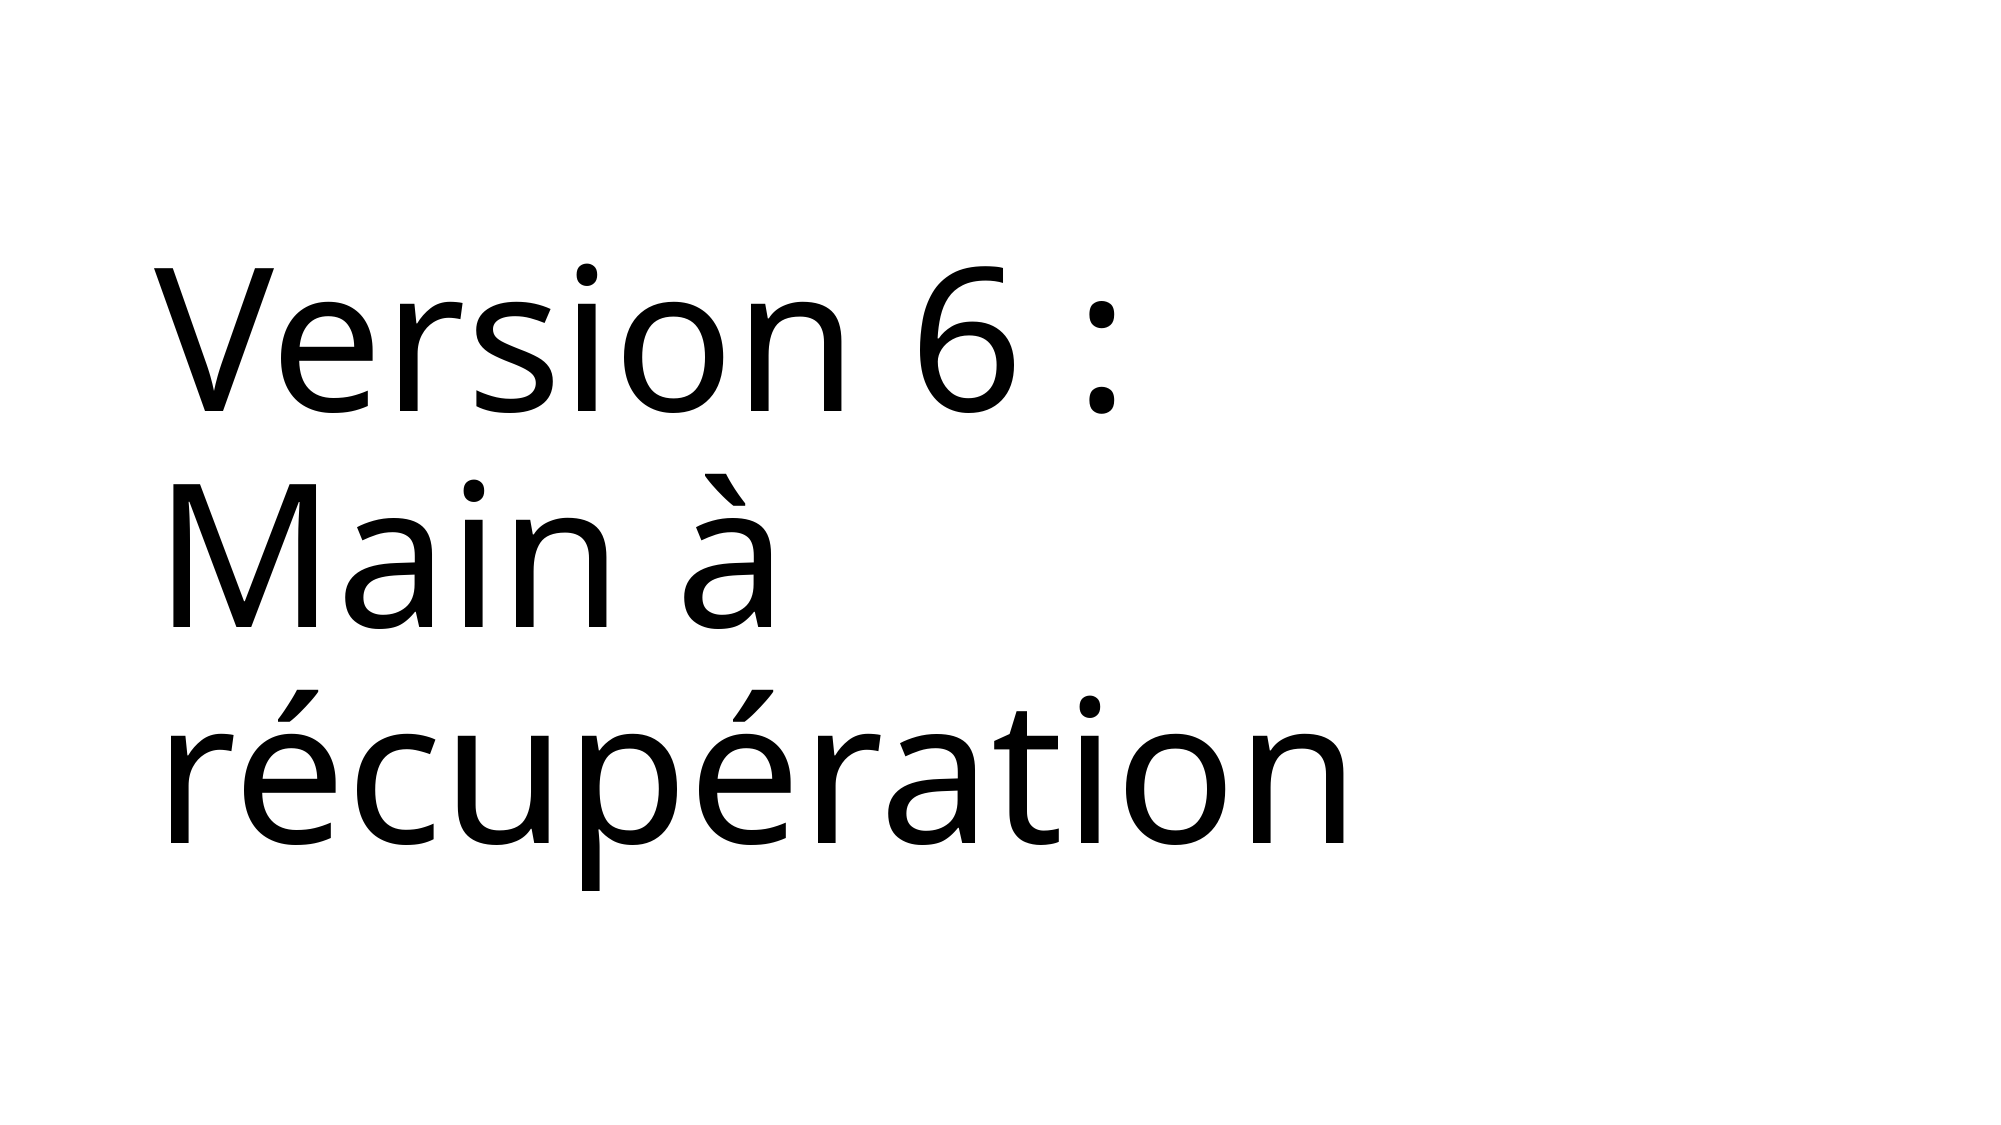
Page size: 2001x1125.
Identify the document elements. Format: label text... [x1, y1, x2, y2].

title Version 6 : Main à récupération [139, 283, 1861, 842]
